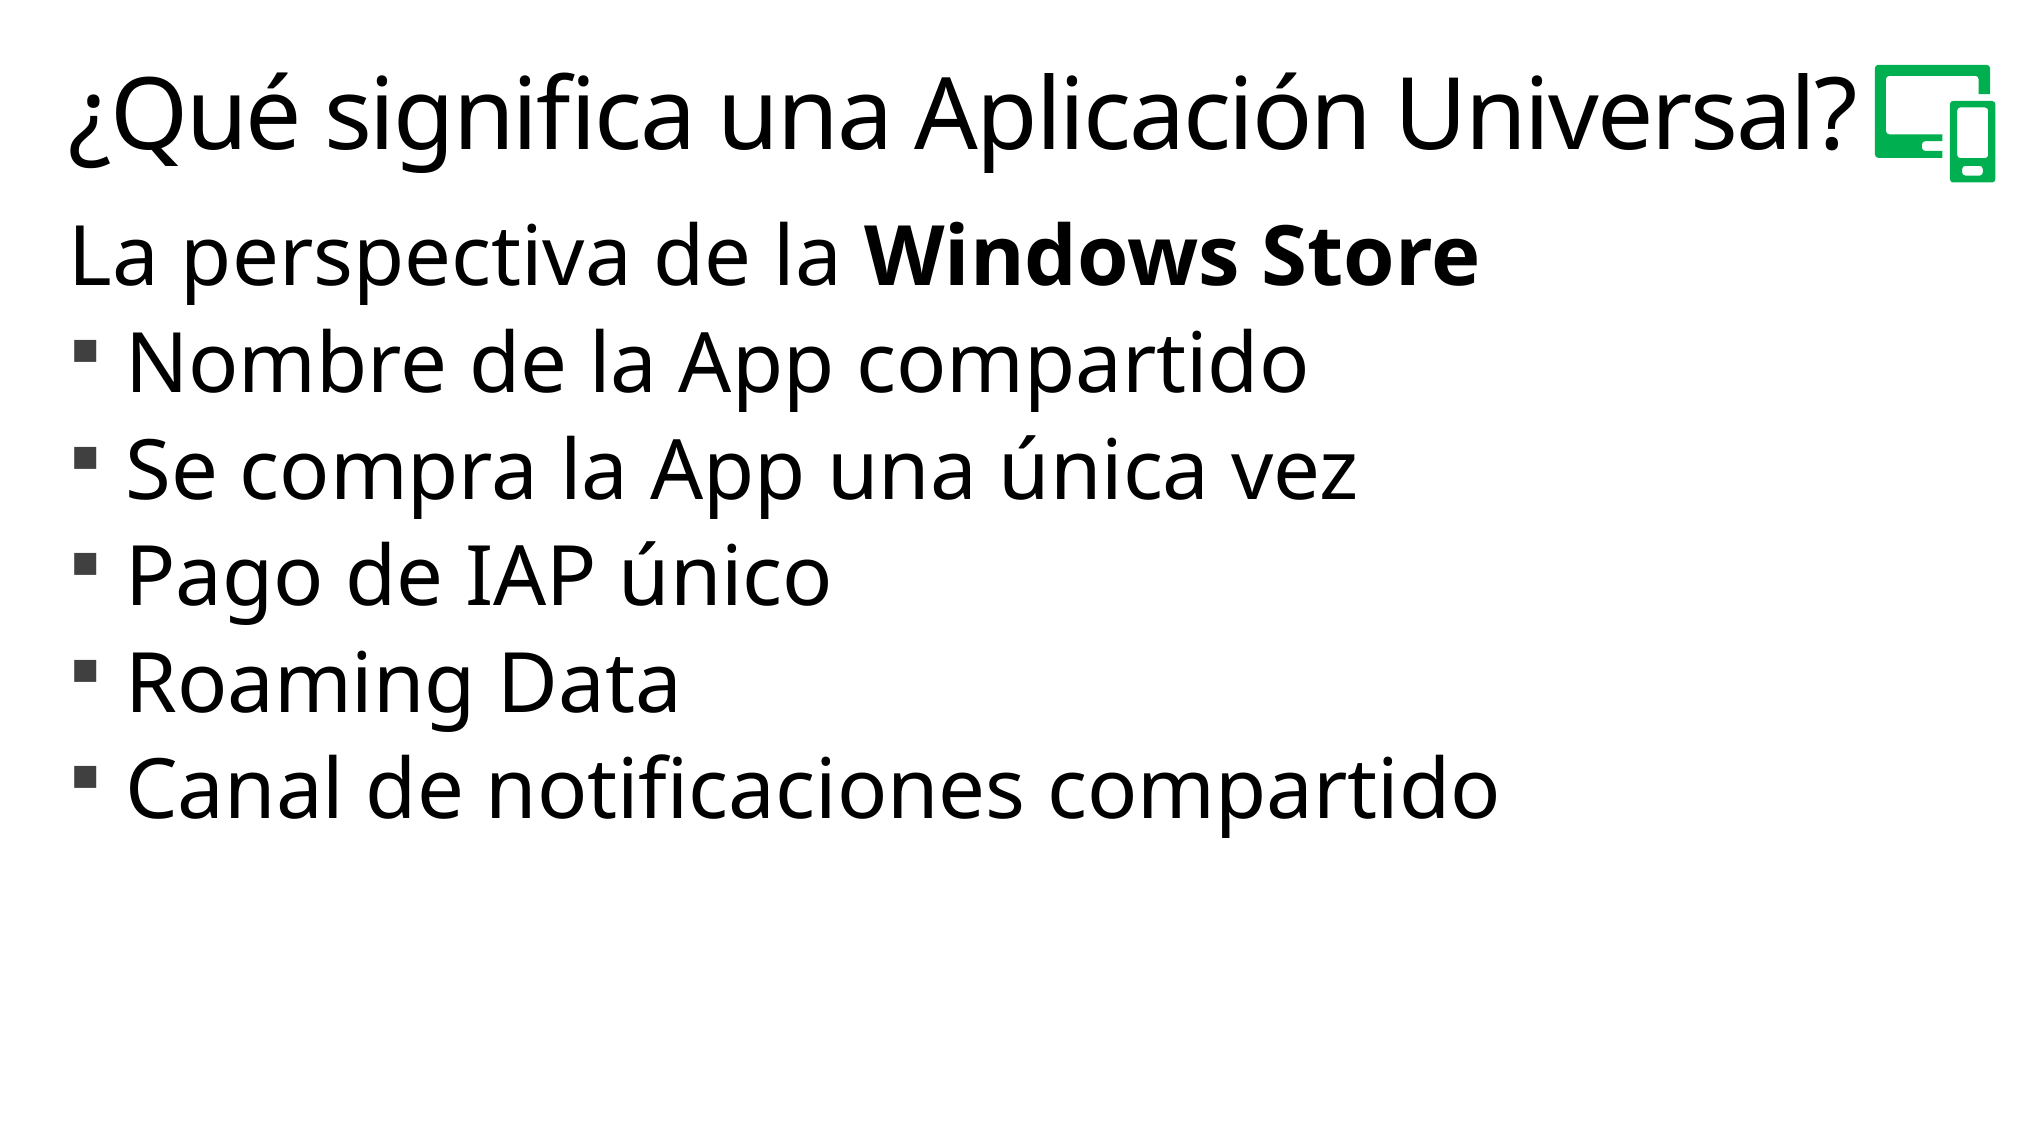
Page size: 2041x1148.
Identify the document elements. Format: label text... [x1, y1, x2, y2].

text_box [1949, 100, 1996, 183]
title ¿Qué significa una Aplicación Universal? [45, 48, 1996, 199]
text_box [1874, 64, 1991, 158]
list La perspectiva de la Windows Store Nombre de la App compartido Se compra la App una única vez Pago de IAP único Roaming Data Canal de notificaciones compartido [45, 199, 1996, 876]
